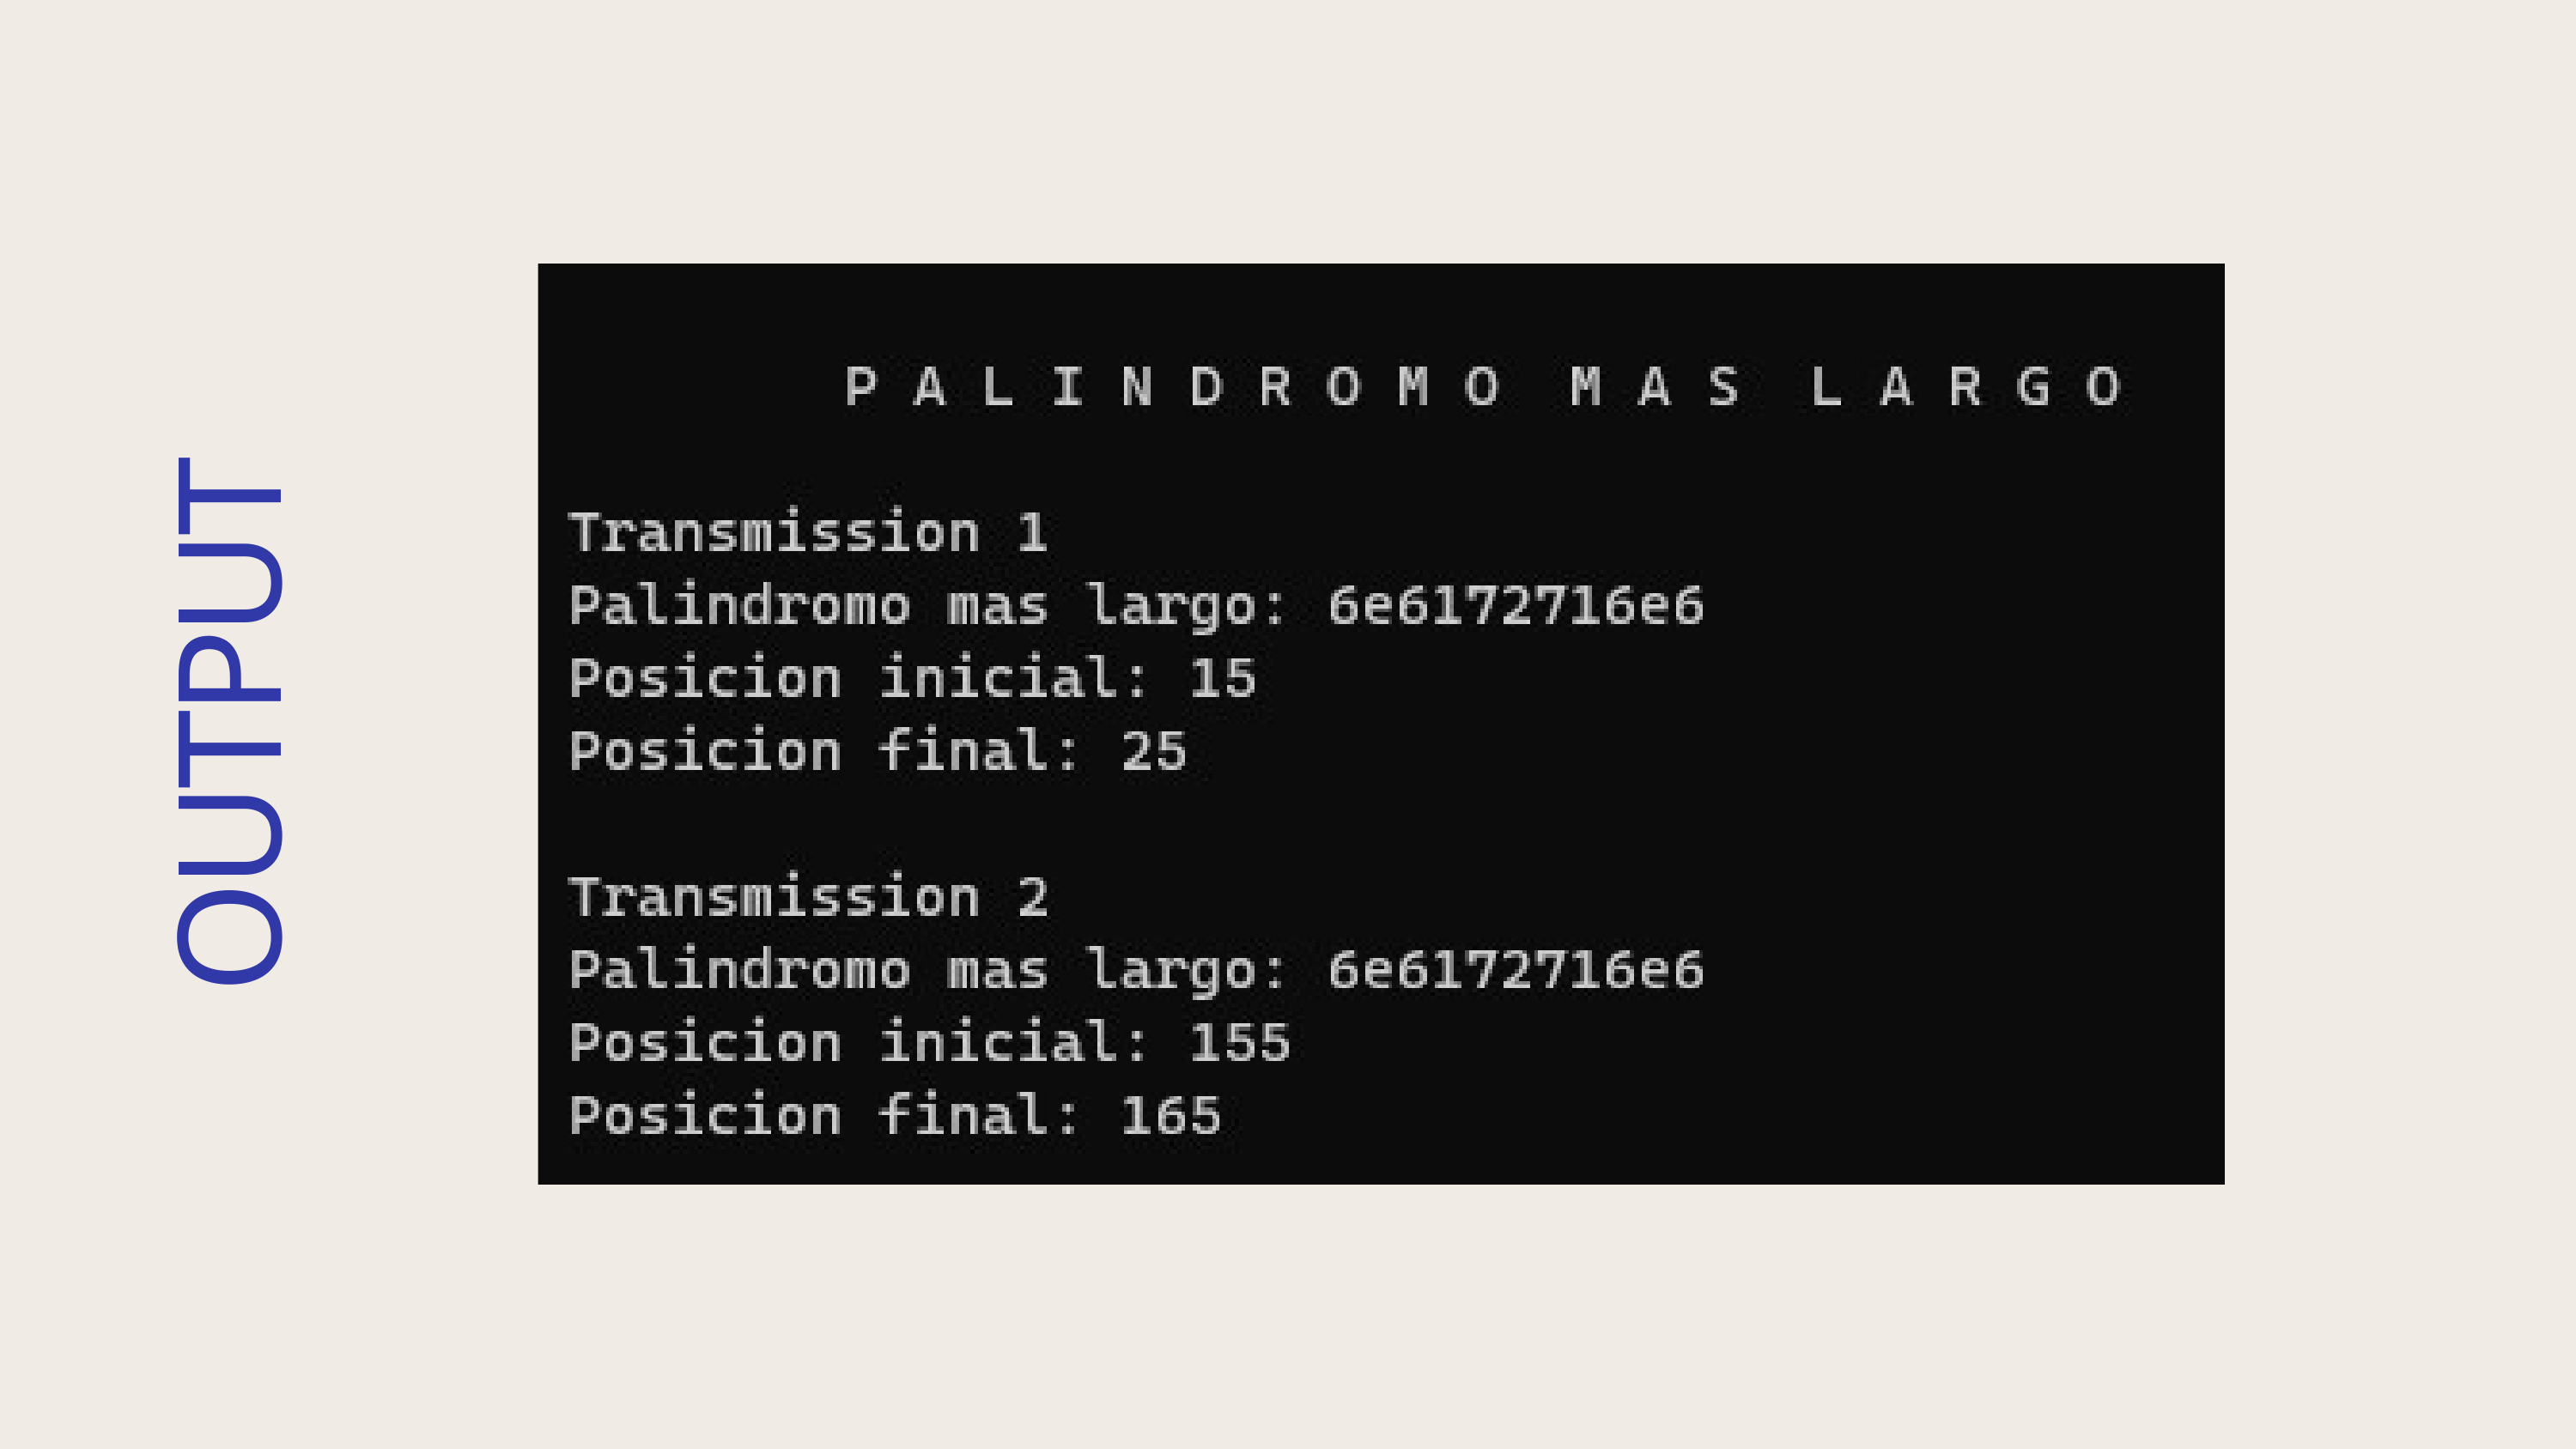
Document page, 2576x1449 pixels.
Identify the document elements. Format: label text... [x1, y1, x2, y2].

text_box OUTPUT [166, 454, 310, 994]
text_box [538, 264, 2225, 1185]
